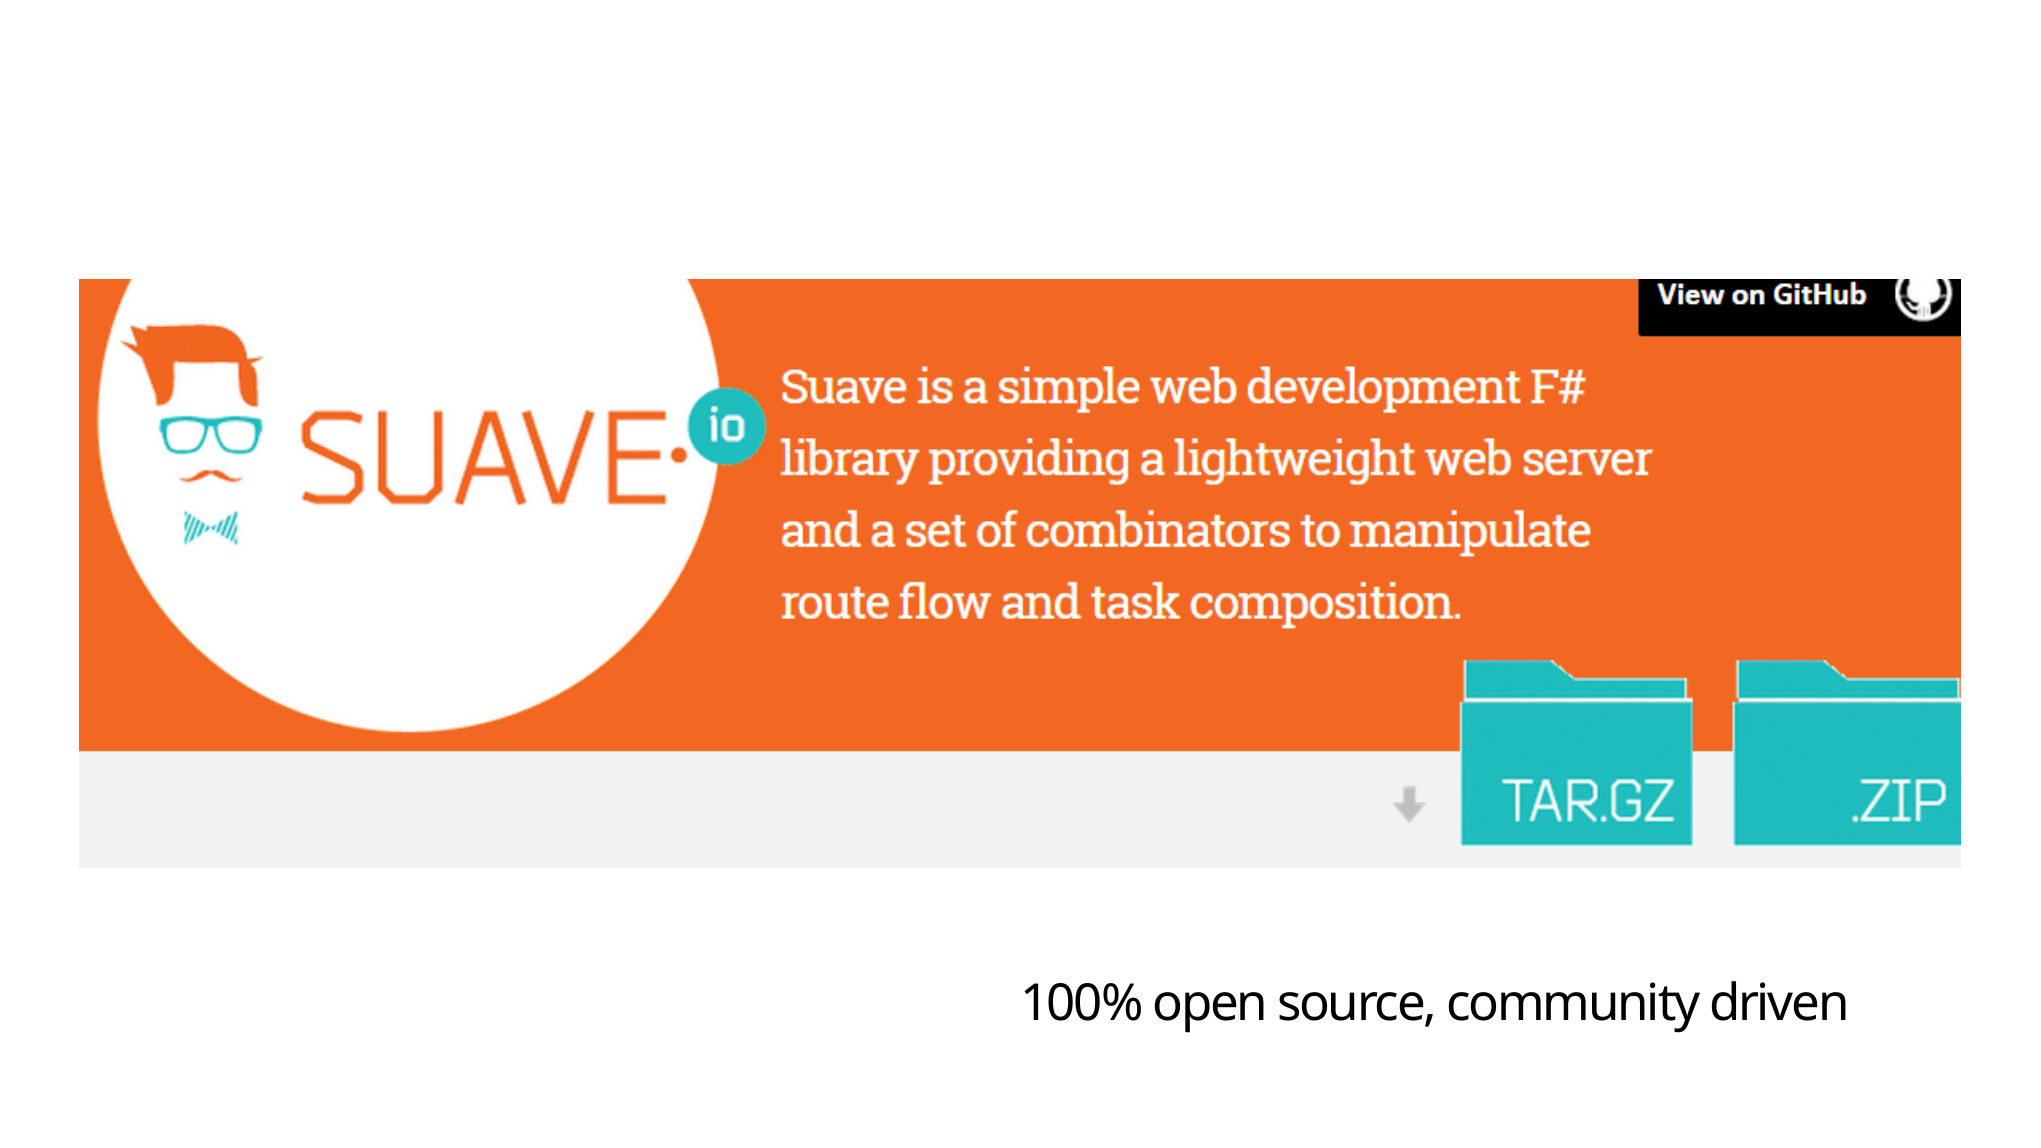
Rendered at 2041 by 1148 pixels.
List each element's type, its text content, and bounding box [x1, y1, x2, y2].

picture [79, 279, 1961, 868]
title 100% open source, community driven [1020, 976, 1922, 1034]
